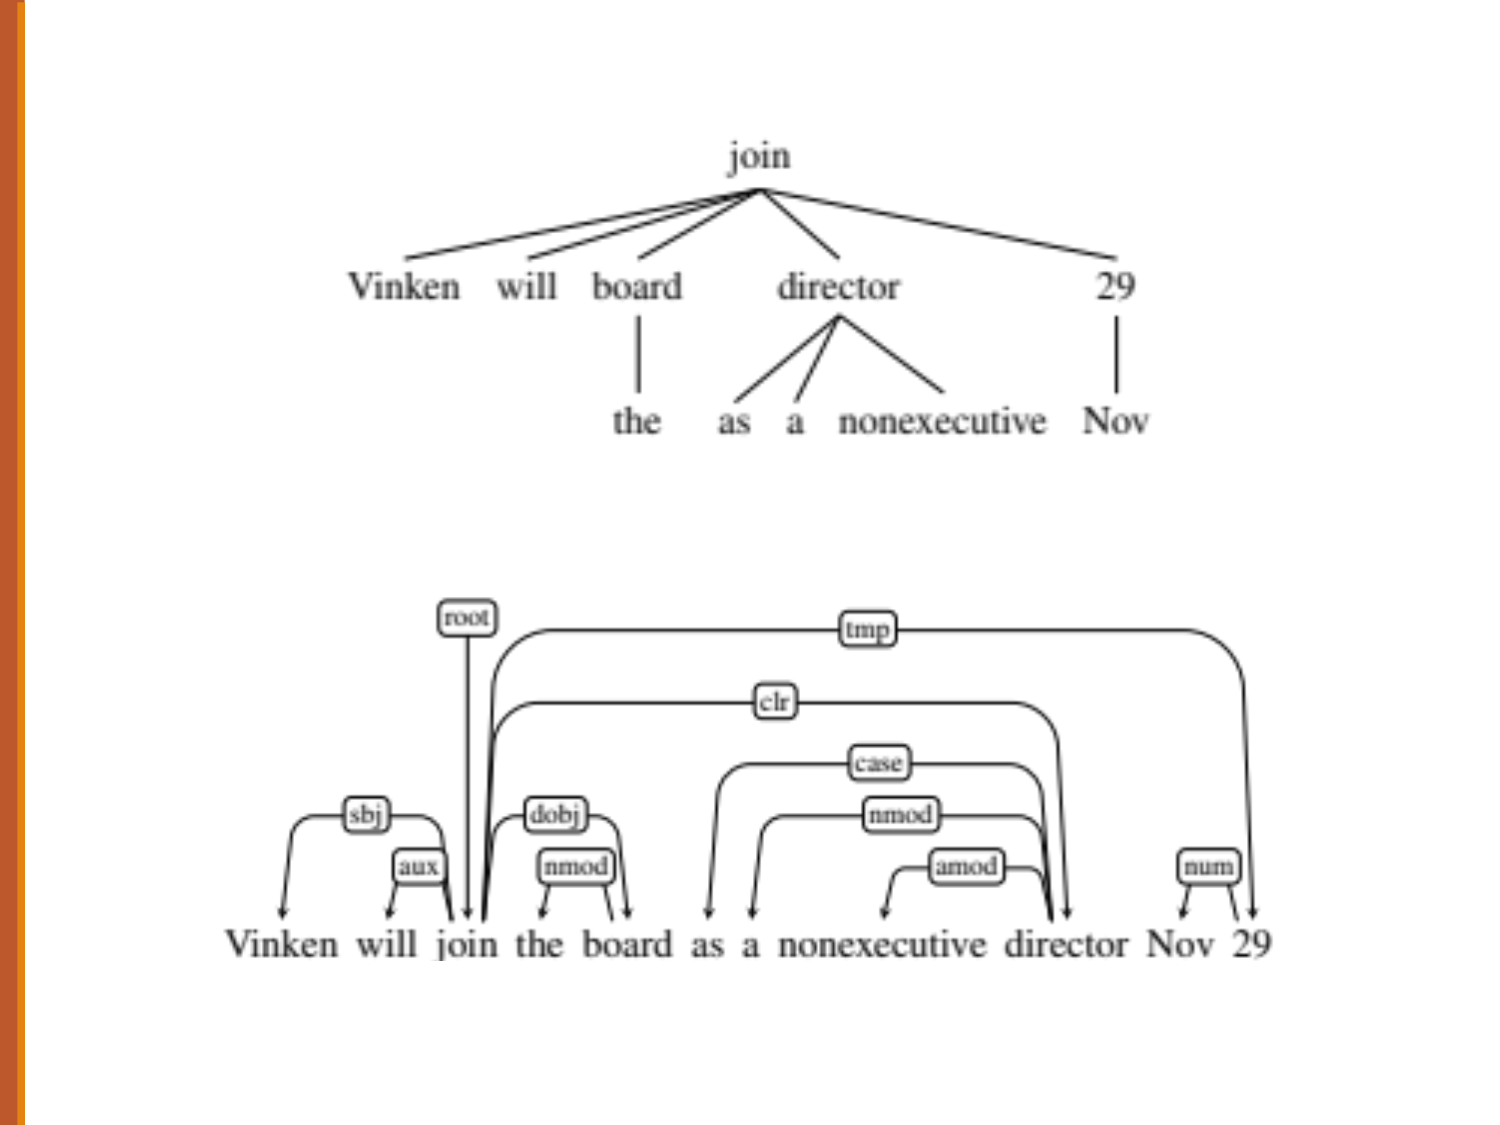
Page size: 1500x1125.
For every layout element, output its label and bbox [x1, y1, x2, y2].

picture [221, 586, 1342, 961]
picture [158, 111, 1342, 459]
